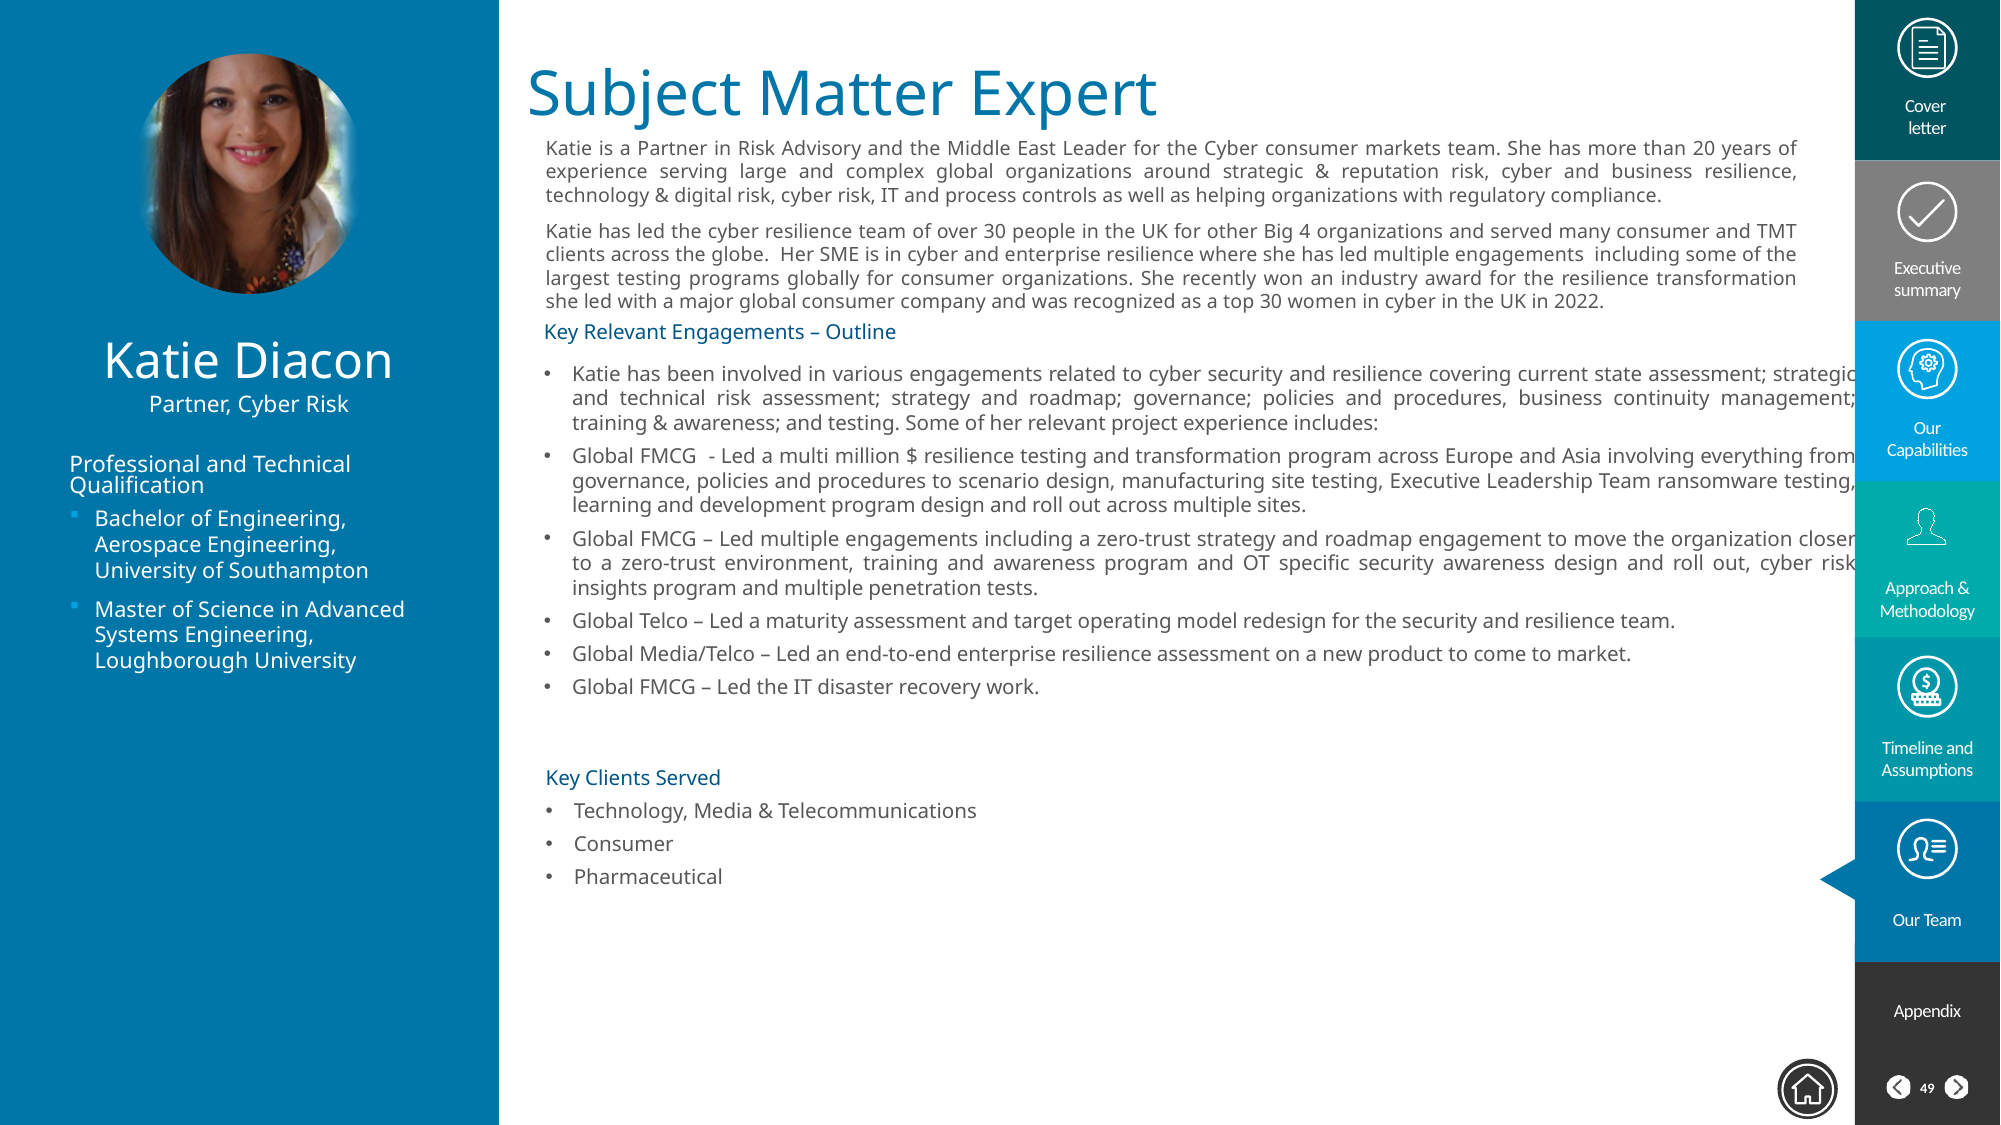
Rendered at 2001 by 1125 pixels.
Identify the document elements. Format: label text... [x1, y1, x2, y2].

picture [143, 54, 355, 293]
picture [1944, 1075, 1969, 1099]
text_box Key Clients Served Technology, Media & Telecommunications Consumer Pharmaceutical [527, 756, 1860, 1125]
text_box [0, 0, 497, 1125]
text_box Katie is a Partner in Risk Advisory and the Middle East Leader for the Cyber consumer markets team. She has more than 20 years of experience serving large and complex global organizations around strategic & reputation risk, cyber and business resilience, technology & digital risk, cyber risk, IT and process controls as well as helping organizations with regulatory compliance. Katie has led the cyber resilience team of over 30 people in the UK for other Big 4 organizations and served many consumer and TMT clients across the globe. Her SME is in cyber and enterprise resilience where she has led multiple engagements including some of the largest testing programs globally for consumer organizations. She recently won an industry award for the resilience transformation she led with a major global consumer company and was recognized as a top 30 women in cyber in the UK in 2022. [527, 126, 1798, 276]
picture [1886, 1075, 1911, 1099]
text_box Subject Matter Expert [527, 53, 1724, 131]
text_box Katie Diacon Partner, Cyber Risk [14, 325, 484, 447]
text_box Professional and Technical Qualification Bachelor of Engineering, Aerospace Engineering, University of Southampton Master of Science in Advanced Systems Engineering, Loughborough University [54, 448, 444, 681]
text_box Key Relevant Engagements – Outline Katie has been involved in various engagements related to cyber security and resilience covering current state assessment; strategic and technical risk assessment; strategy and roadmap; governance; policies and procedures, business continuity management; training & awareness; and testing. Some of her relevant project experience includes: Global FMCG - Led a multi million $ resilience testing and transformation program across Europe and Asia involving everything from governance, policies and procedures to scenario design, manufacturing site testing, Executive Leadership Team ransomware testing, learning and development program design and roll out across multiple sites. Global FMCG – Led multiple engagements including a zero-trust strategy and roadmap engagement to move the organization closer to a zero-trust environment, training and awareness program and OT specific security awareness design and roll out, cyber risk insights program and multiple penetration tests. Global Telco – Led a maturity assessment and target operating model redesign for the security and resilience team. Global Media/Telco – Led an end-to-end enterprise resilience assessment on a new product to come to market. Global FMCG – Led the IT disaster recovery work. [526, 310, 1858, 718]
